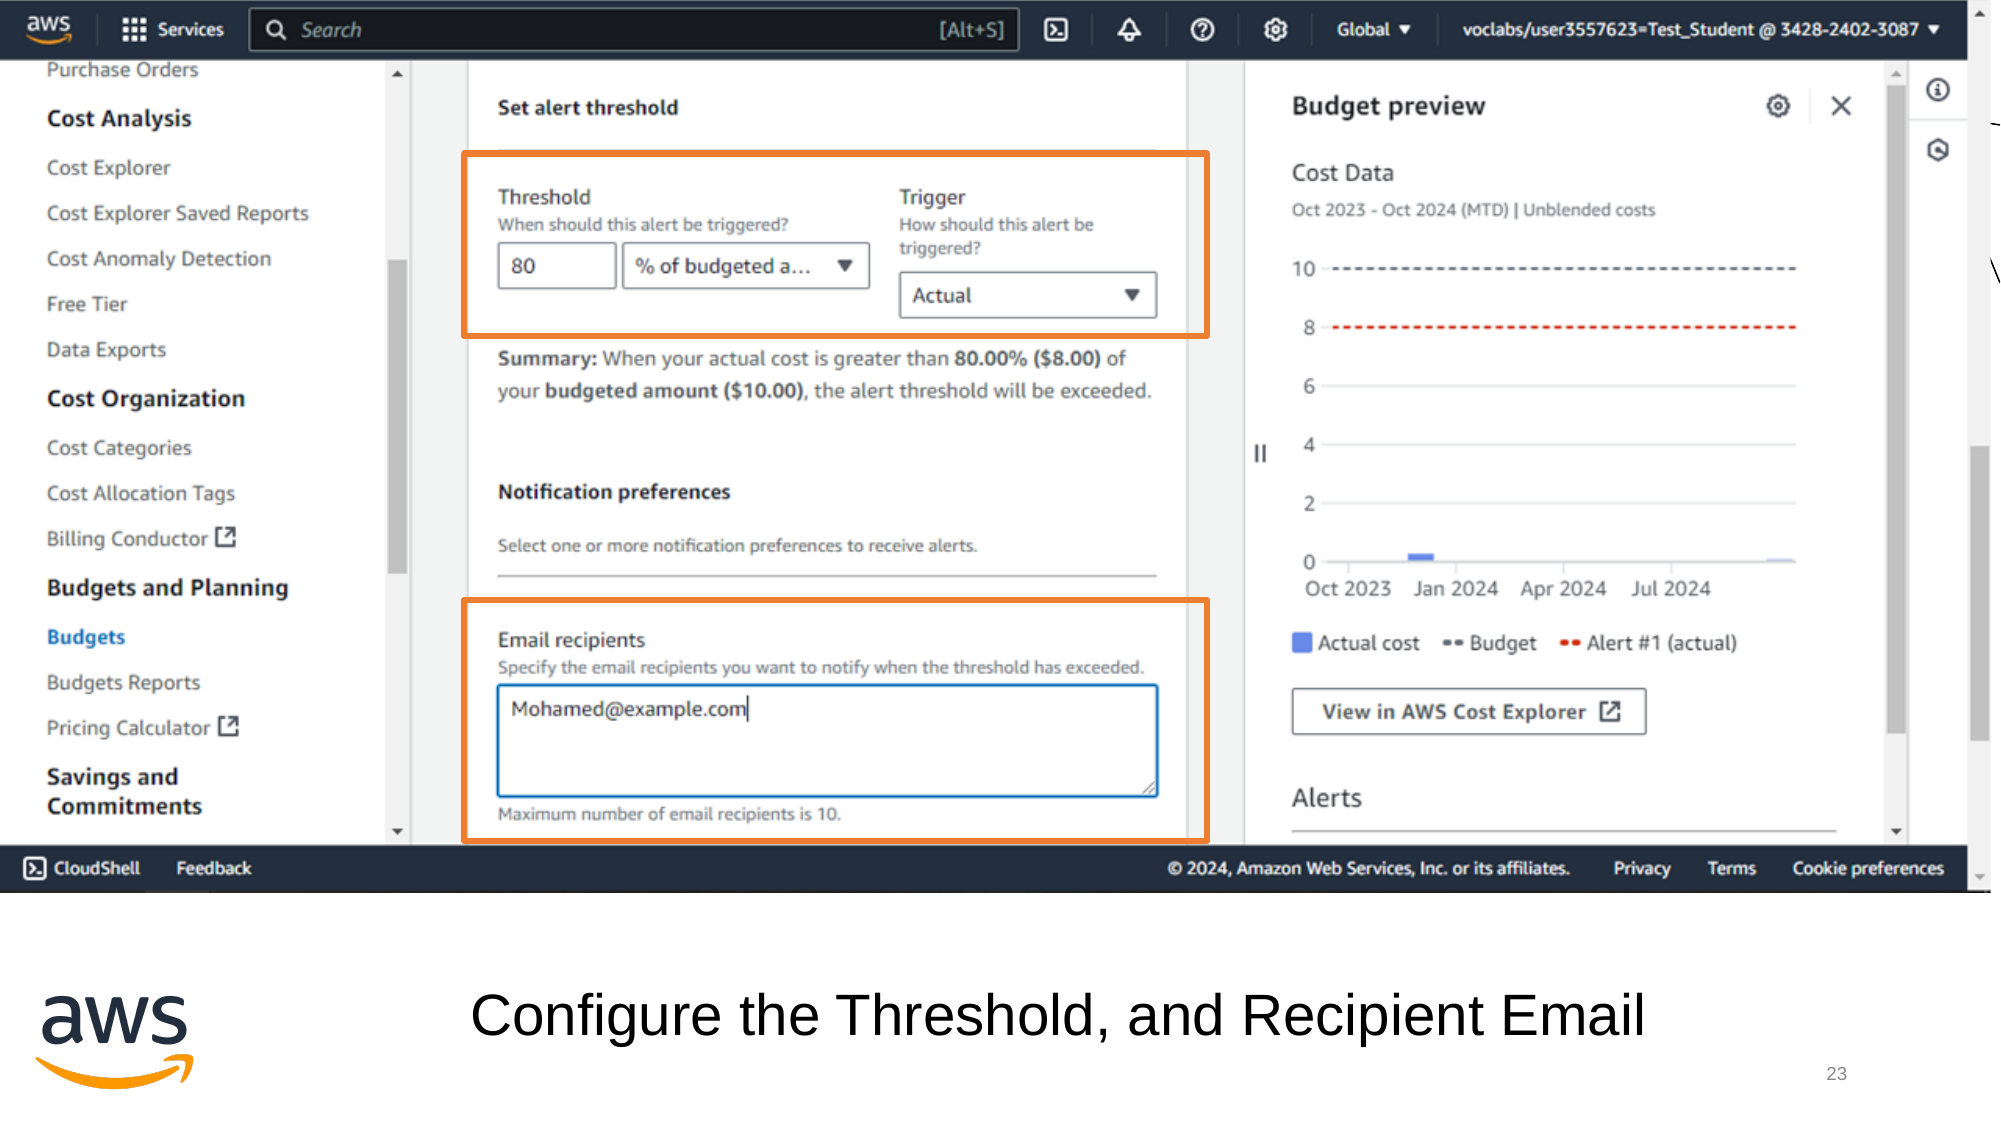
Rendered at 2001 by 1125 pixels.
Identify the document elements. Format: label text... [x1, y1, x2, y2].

picture [0, 0, 1991, 893]
picture [0, 956, 227, 1125]
text_box Configure the Threshold, and Recipient Email [309, 907, 1810, 1125]
slide_number ‹#› [1810, 1042, 1863, 1103]
